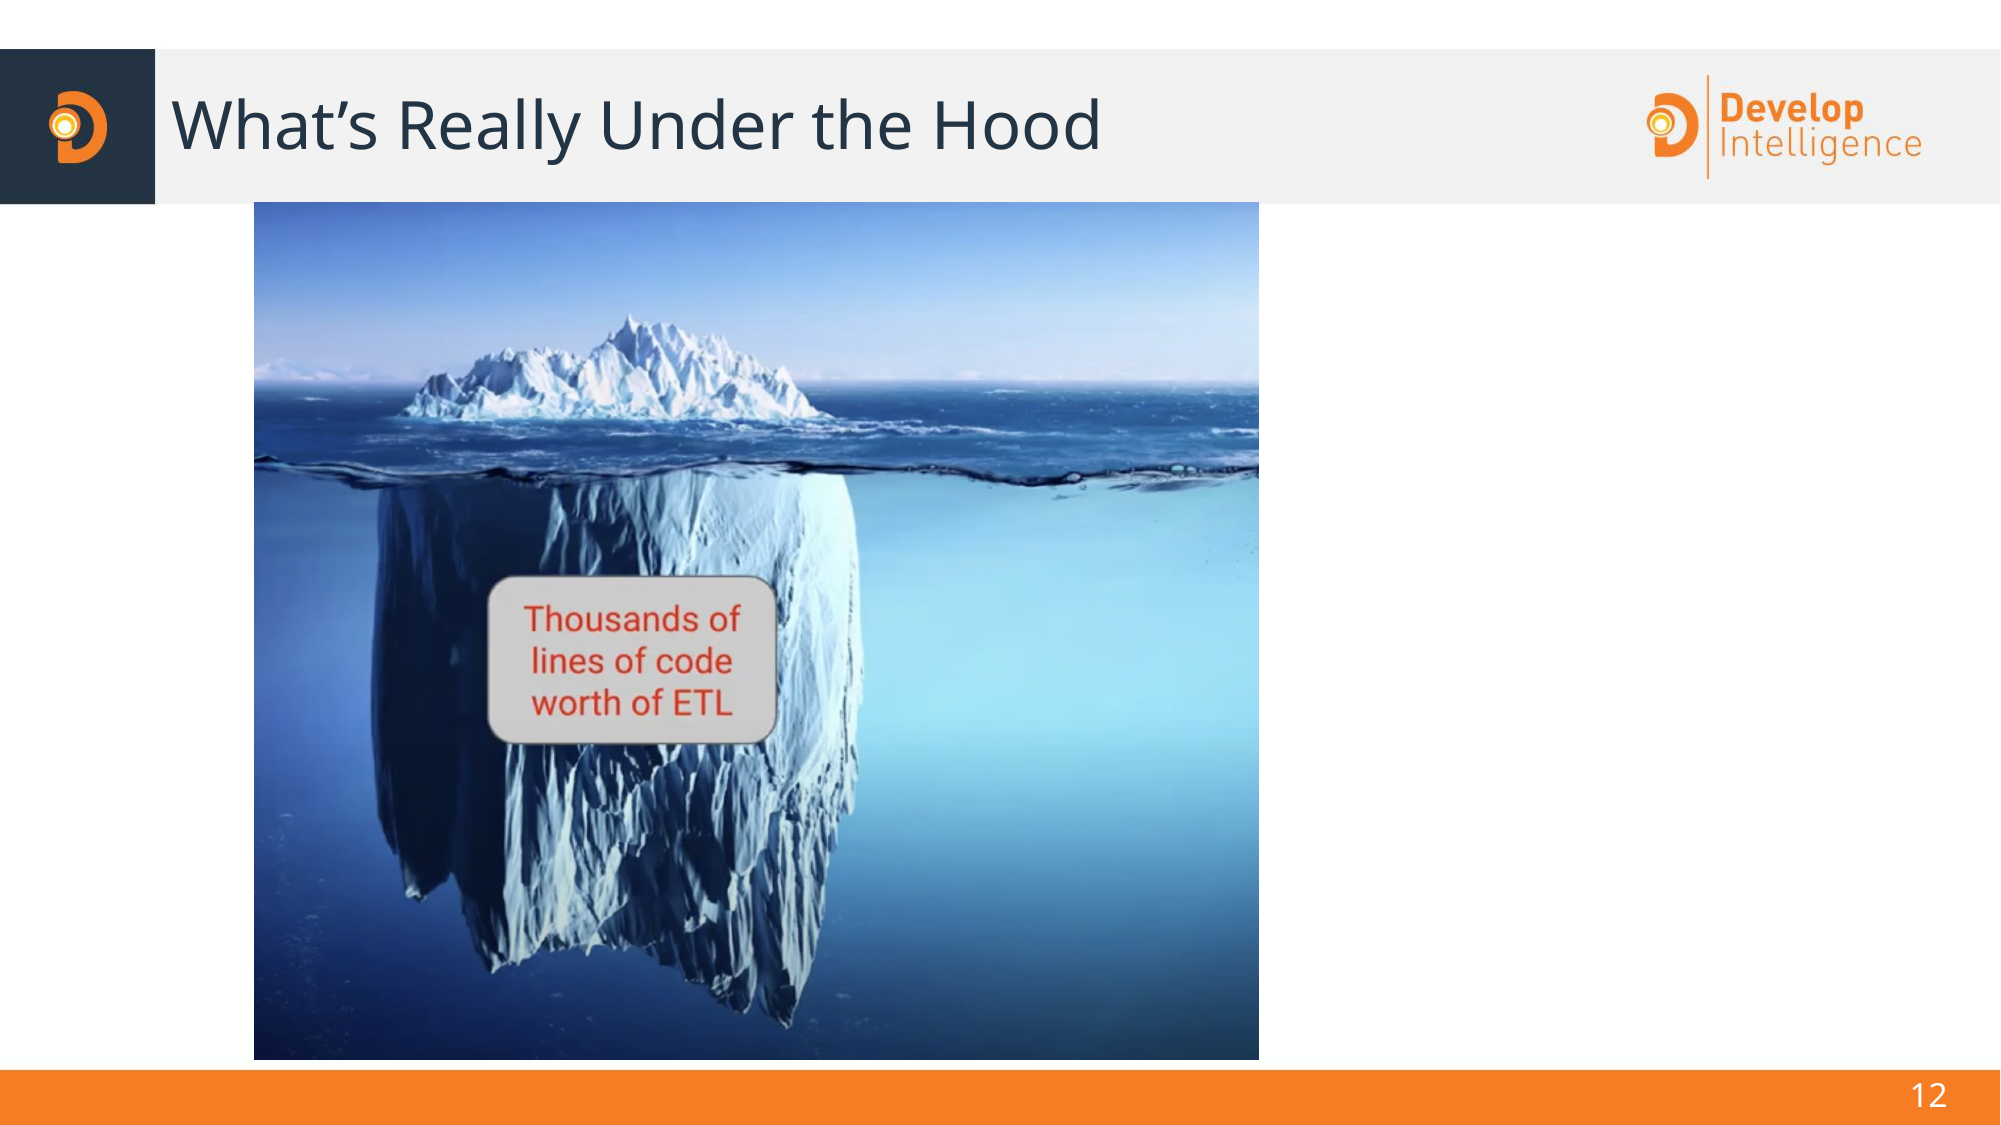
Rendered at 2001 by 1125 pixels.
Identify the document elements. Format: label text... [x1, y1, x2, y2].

title What’s Really Under the Hood [156, 53, 1999, 203]
slide_number 12 [1860, 1072, 1998, 1122]
picture [0, 0, 2001, 1125]
